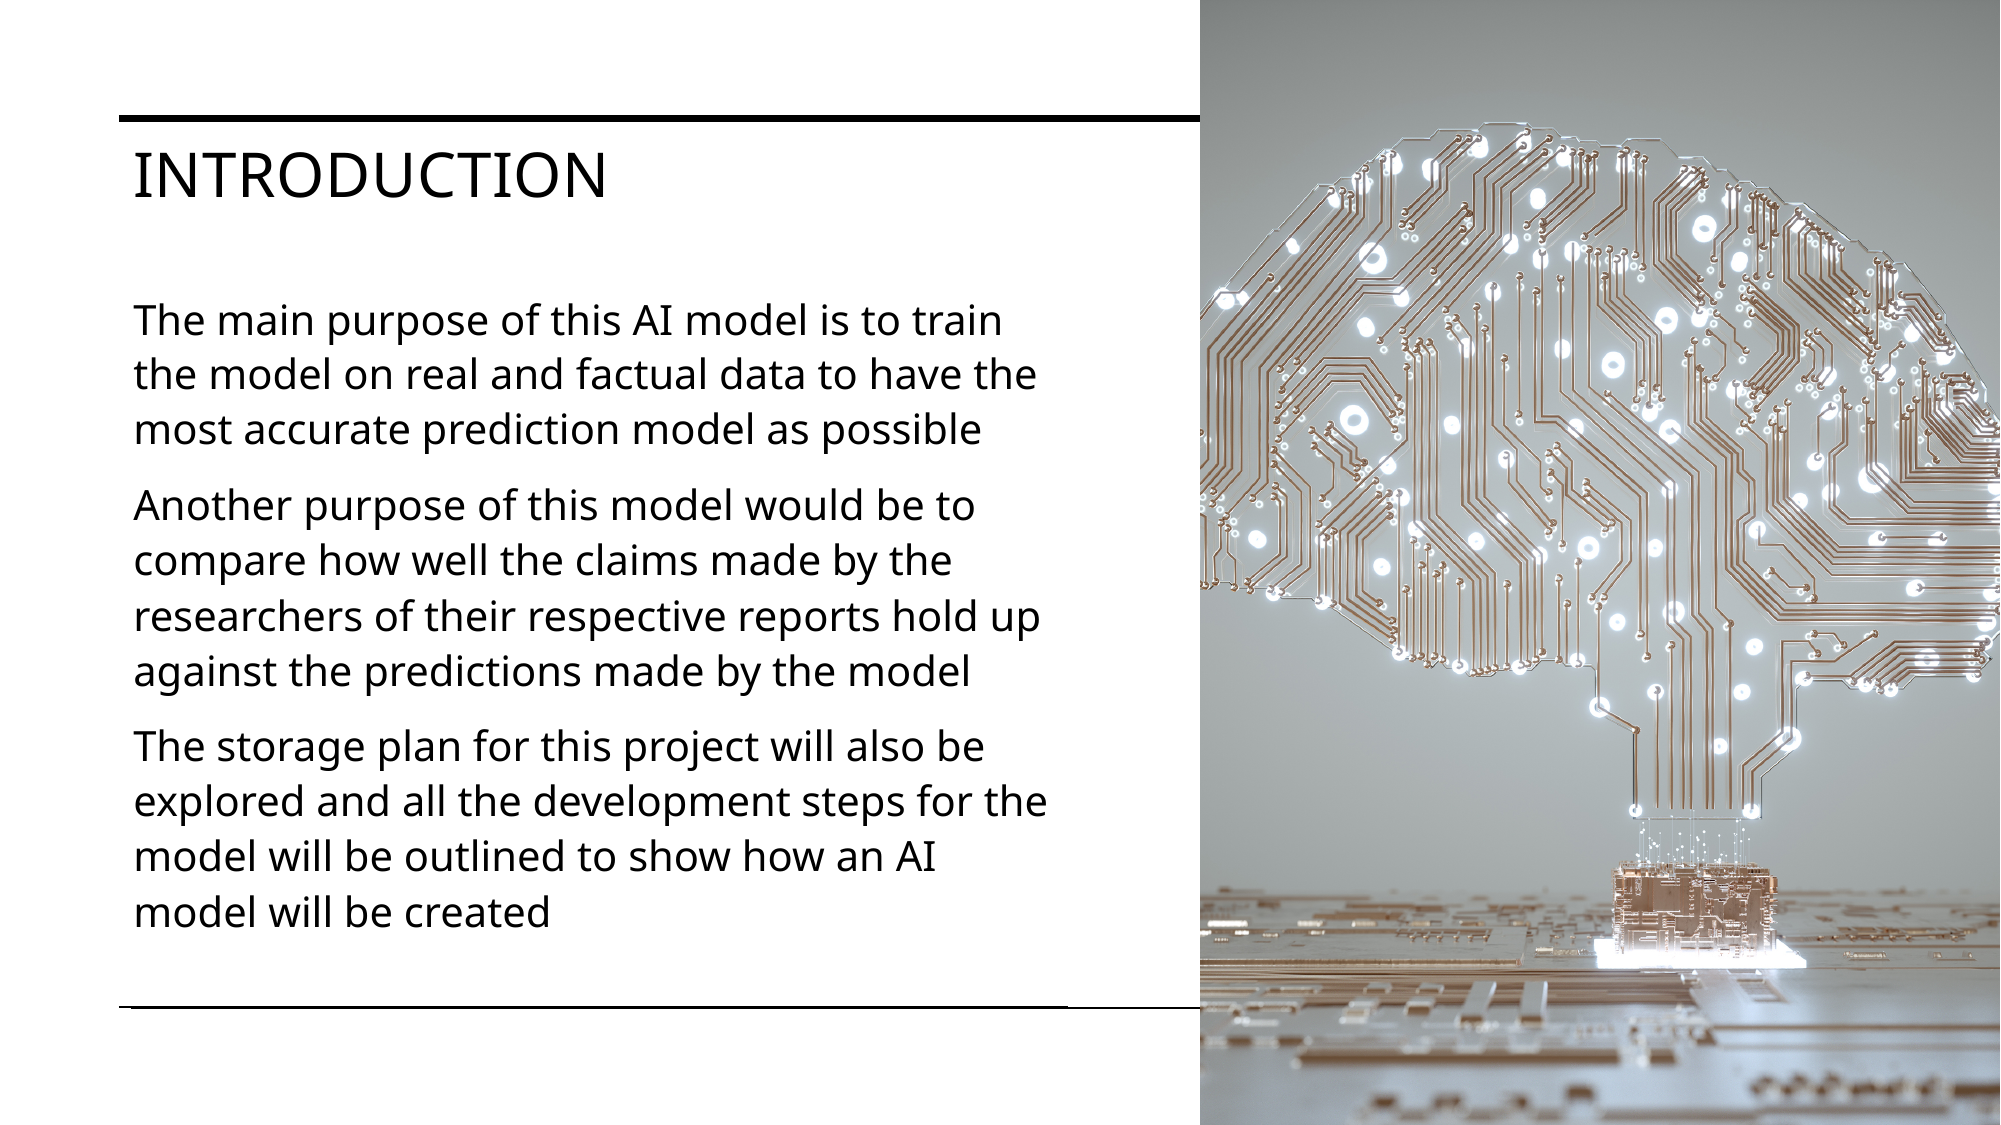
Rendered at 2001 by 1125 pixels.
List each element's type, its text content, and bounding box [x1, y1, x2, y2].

subtitle The main purpose of this AI model is to train the model on real and factual data to have the most accurate prediction model as possible Another purpose of this model would be to compare how well the claims made by the researchers of their respective reports hold up against the predictions made by the model The storage plan for this project will also be explored and all the development steps for the model will be outlined to show how an AI model will be created [118, 280, 1077, 980]
title Introduction [118, 127, 1076, 217]
picture [1199, 0, 2000, 1125]
